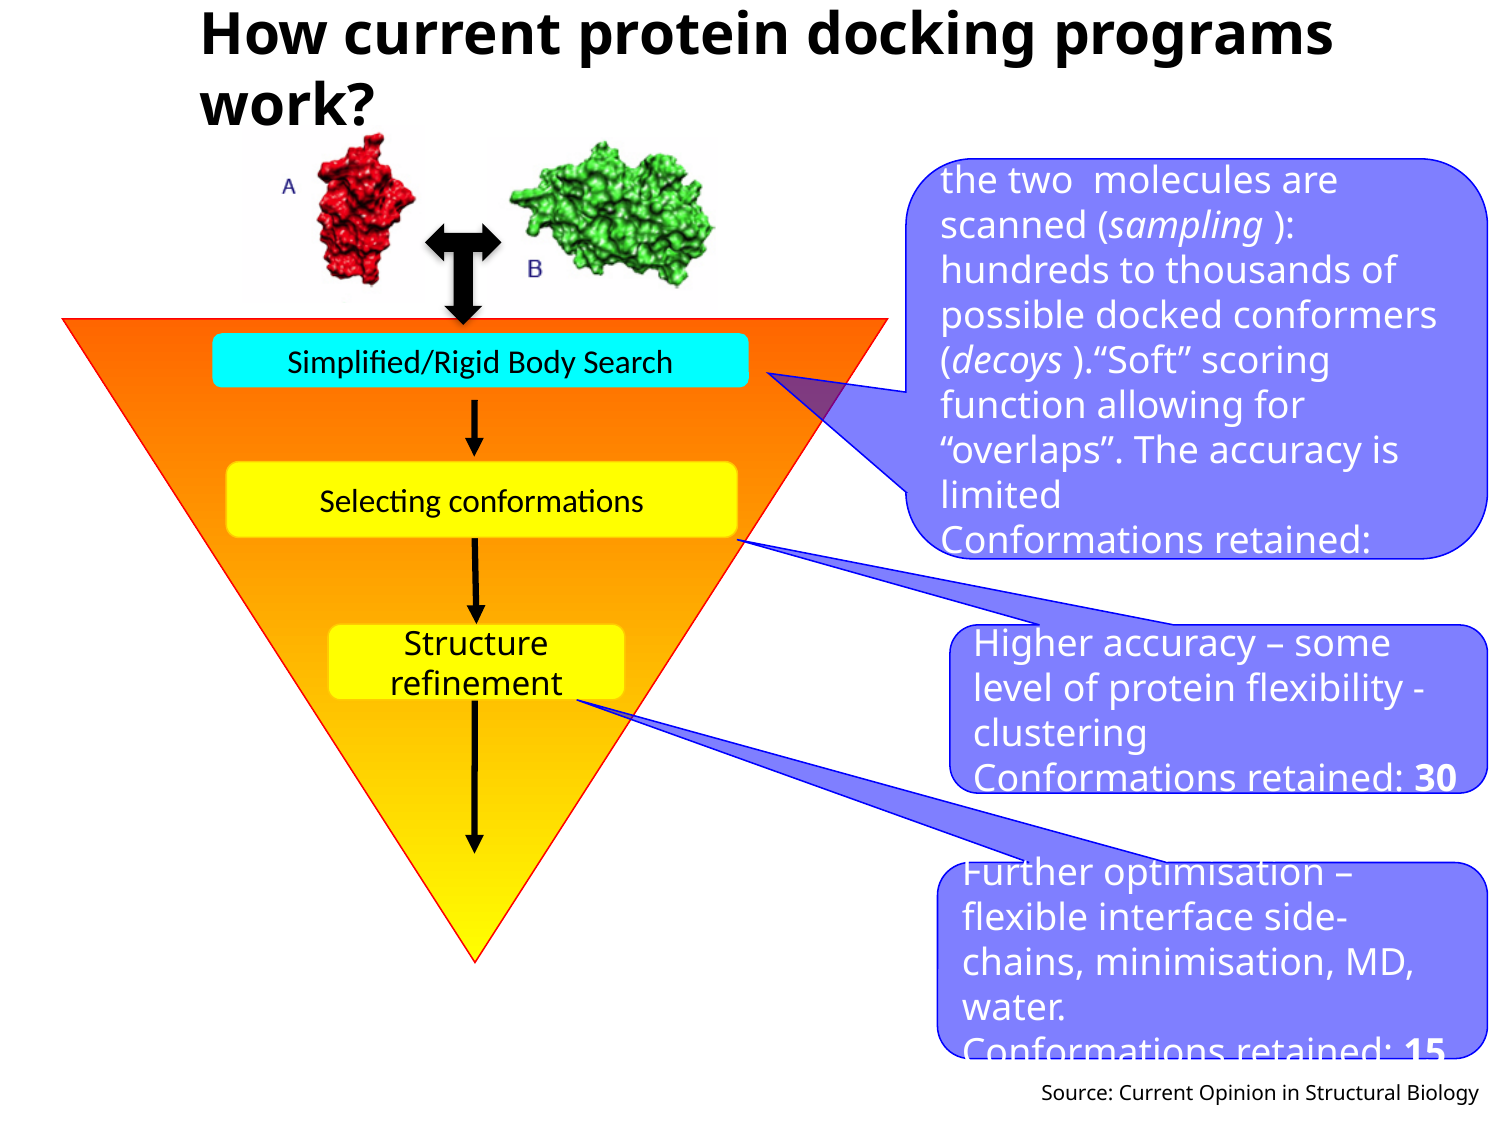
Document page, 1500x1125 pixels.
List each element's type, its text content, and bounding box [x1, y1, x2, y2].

text_box [429, 222, 482, 326]
text_box Structure refinement [327, 624, 625, 700]
text_box … all possible orientations of the two molecules are scanned (sampling ): hundreds to thousands of possible docked conformers (decoys ).“Soft” scoring function allowing for “overlaps”. The accuracy is limited Conformations retained: 2000 [768, 158, 1488, 559]
text_box Source: Current Opinion in Structural Biology [1026, 1072, 1500, 1112]
text_box Selecting conformations [226, 461, 738, 538]
text_box Further optimisation – flexible interface side-chains, minimisation, MD, water. Conformations retained: 15 [576, 699, 1488, 1059]
text_box [62, 318, 888, 963]
picture [241, 124, 426, 303]
picture [487, 137, 718, 316]
text_box Simplified/Rigid Body Search [212, 333, 749, 388]
text_box Higher accuracy – some level of protein flexibility - clustering Conformations retained: 30 [736, 539, 1488, 794]
text_box How current protein docking programs work? [184, 26, 1388, 107]
